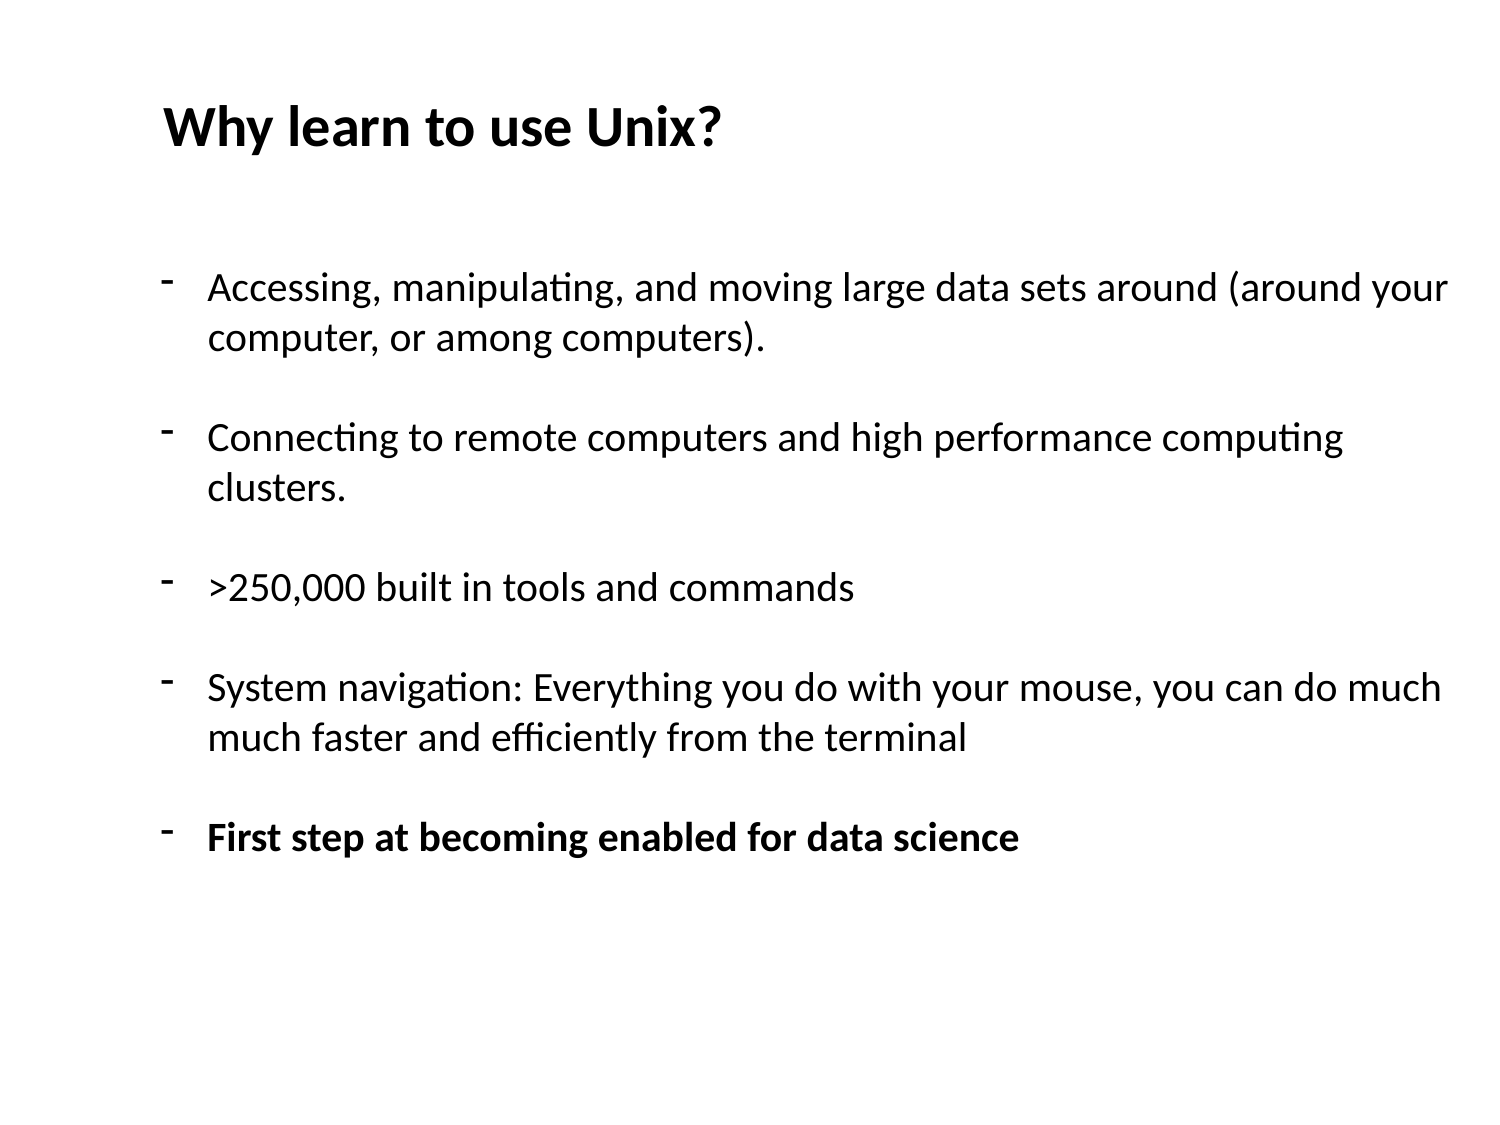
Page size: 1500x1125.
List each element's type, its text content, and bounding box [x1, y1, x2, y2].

text_box Why learn to use Unix? [149, 80, 739, 251]
text_box Accessing, manipulating, and moving large data sets around (around your computer, or among computers). Connecting to remote computers and high performance computing clusters. >250,000 built in tools and commands System navigation: Everything you do with your mouse, you can do much much faster and efficiently from the terminal First step at becoming enabled for data science [145, 251, 1482, 867]
